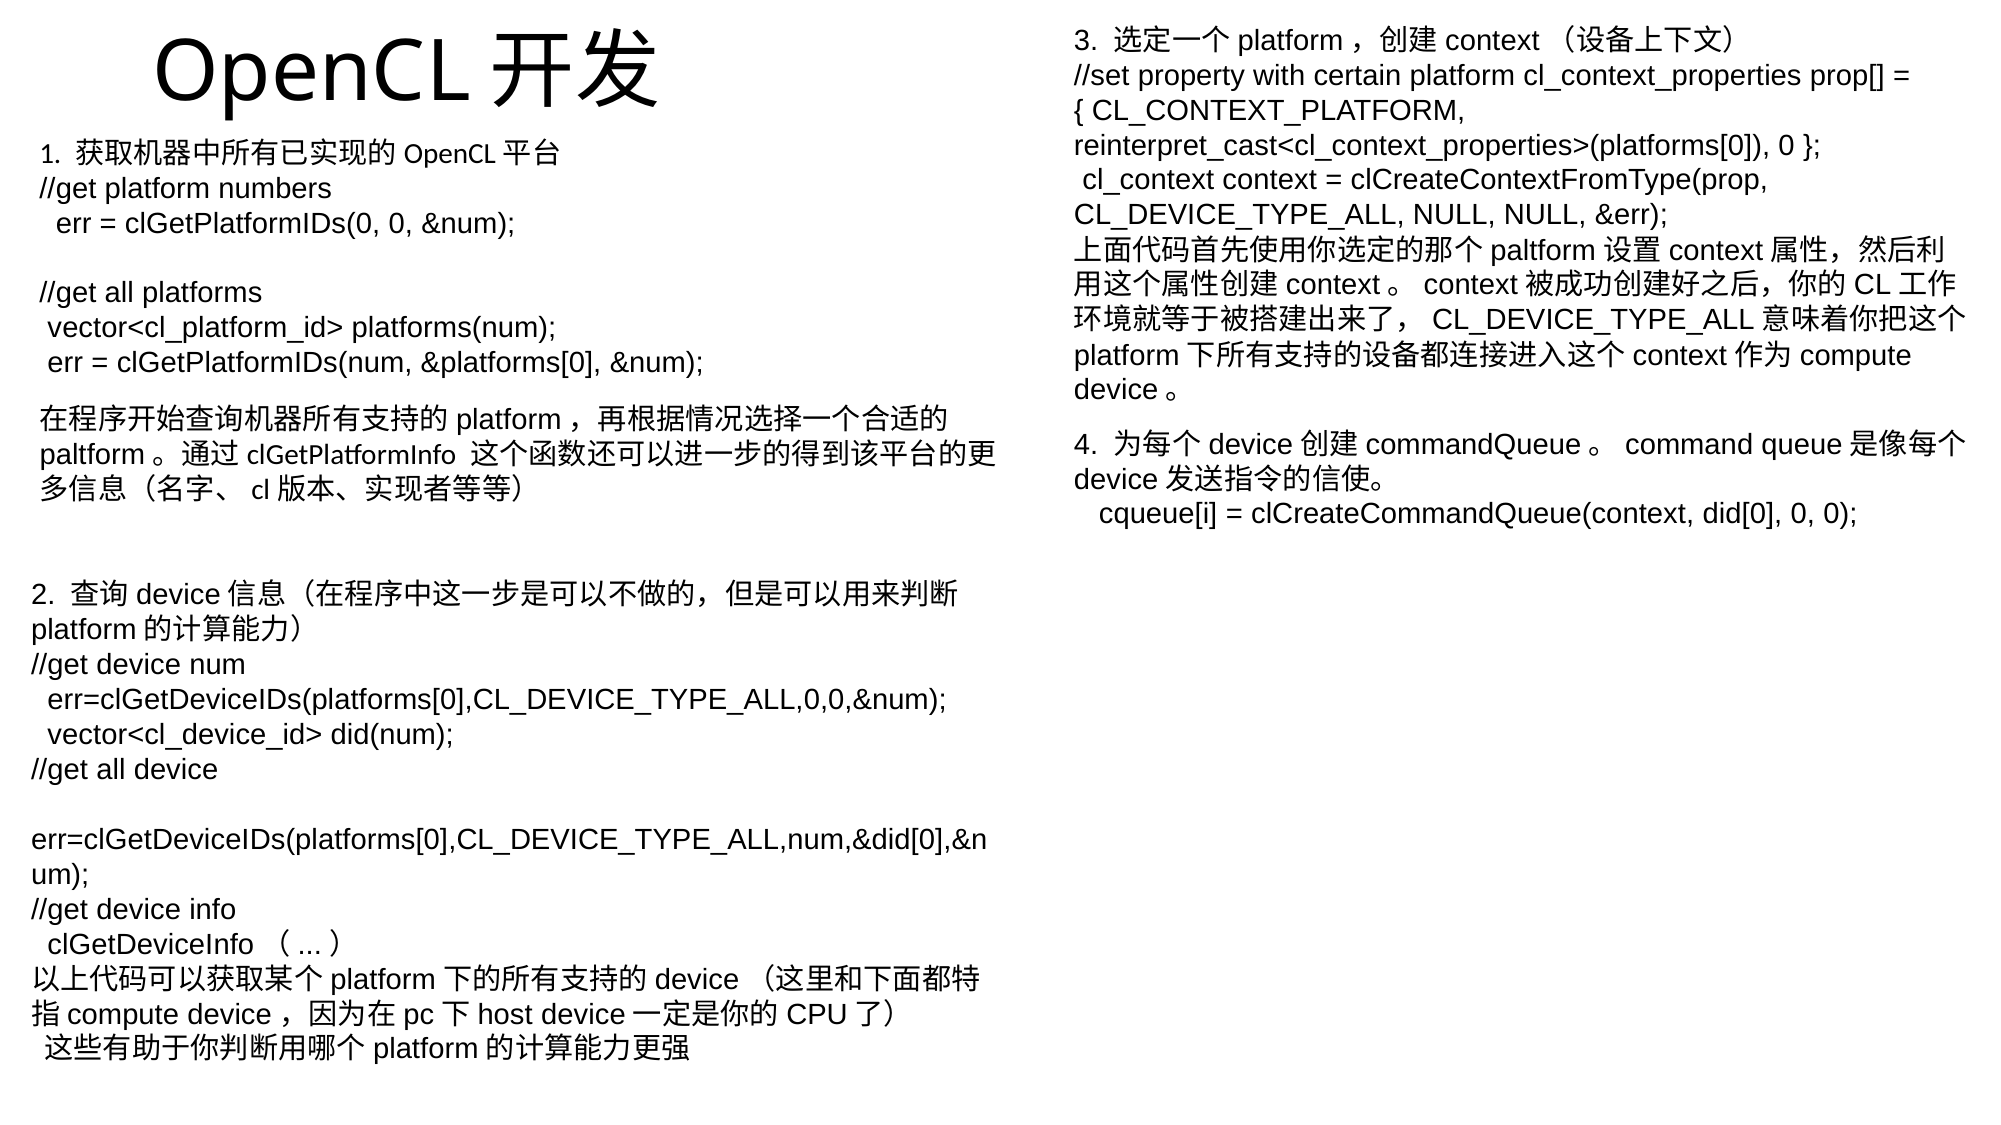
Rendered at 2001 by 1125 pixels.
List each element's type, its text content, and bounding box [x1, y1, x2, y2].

title OpenCL开发 [137, 19, 947, 127]
text_box 在程序开始查询机器所有支持的platform，再根据情况选择一个合适的paltform。通过clGetPlatformInfo 这个函数还可以进一步的得到该平台的更多信息（名字、cl版本、实现者等等） [24, 392, 1025, 513]
text_box 1. 获取机器中所有已实现的OpenCL平台 //get platform numbers err = clGetPlatformIDs(0, 0, &num); //get all platforms vector<cl_platform_id> platforms(num); err = clGetPlatformIDs(num, &platforms[0], &num); [24, 126, 903, 387]
text_box 2. 查询device信息（在程序中这一步是可以不做的，但是可以用来判断platform的计算能力） //get device num err=clGetDeviceIDs(platforms[0],CL_DEVICE_TYPE_ALL,0,0,&num); vector<cl_device_id> did(num); //get all device err=clGetDeviceIDs(platforms[0],CL_DEVICE_TYPE_ALL,num,&did[0],&num); //get device info clGetDeviceInfo（...） 以上代码可以获取某个platform下的所有支持的device（这里和下面都特指compute device，因为在pc下host device一定是你的CPU了） 这些有助于你判断用哪个platform的计算能力更强 [16, 567, 1017, 1073]
text_box 4. 为每个device创建commandQueue。command queue是像每个device发送指令的信使。 cqueue[i] = clCreateCommandQueue(context, did[0], 0, 0); [1059, 417, 1982, 538]
text_box 3. 选定一个platform，创建context（设备上下文） //set property with certain platform cl_context_properties prop[] = { CL_CONTEXT_PLATFORM, reinterpret_cast<cl_context_properties>(platforms[0]), 0 }; cl_context context = clCreateContextFromType(prop, CL_DEVICE_TYPE_ALL, NULL, NULL, &err); 上面代码首先使用你选定的那个paltform设置context属性，然后利用这个属性创建context。context被成功创建好之后，你的CL工作环境就等于被搭建出来了，CL_DEVICE_TYPE_ALL意味着你把这个platform下所有支持的设备都连接进入这个context作为compute device。 [1059, 13, 1982, 413]
